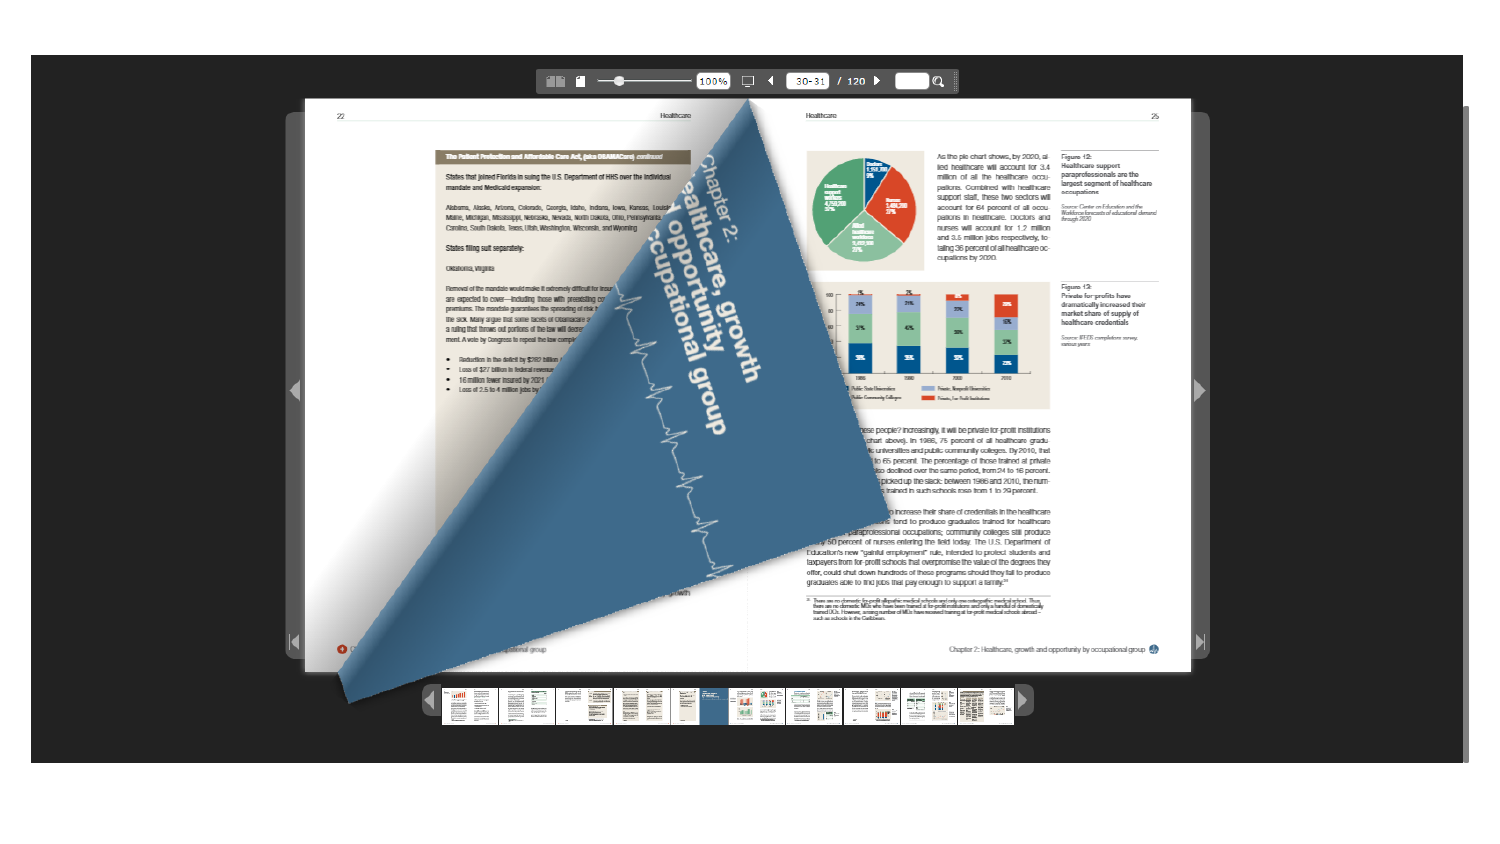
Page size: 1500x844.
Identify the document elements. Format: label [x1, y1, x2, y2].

picture [31, 55, 1469, 763]
